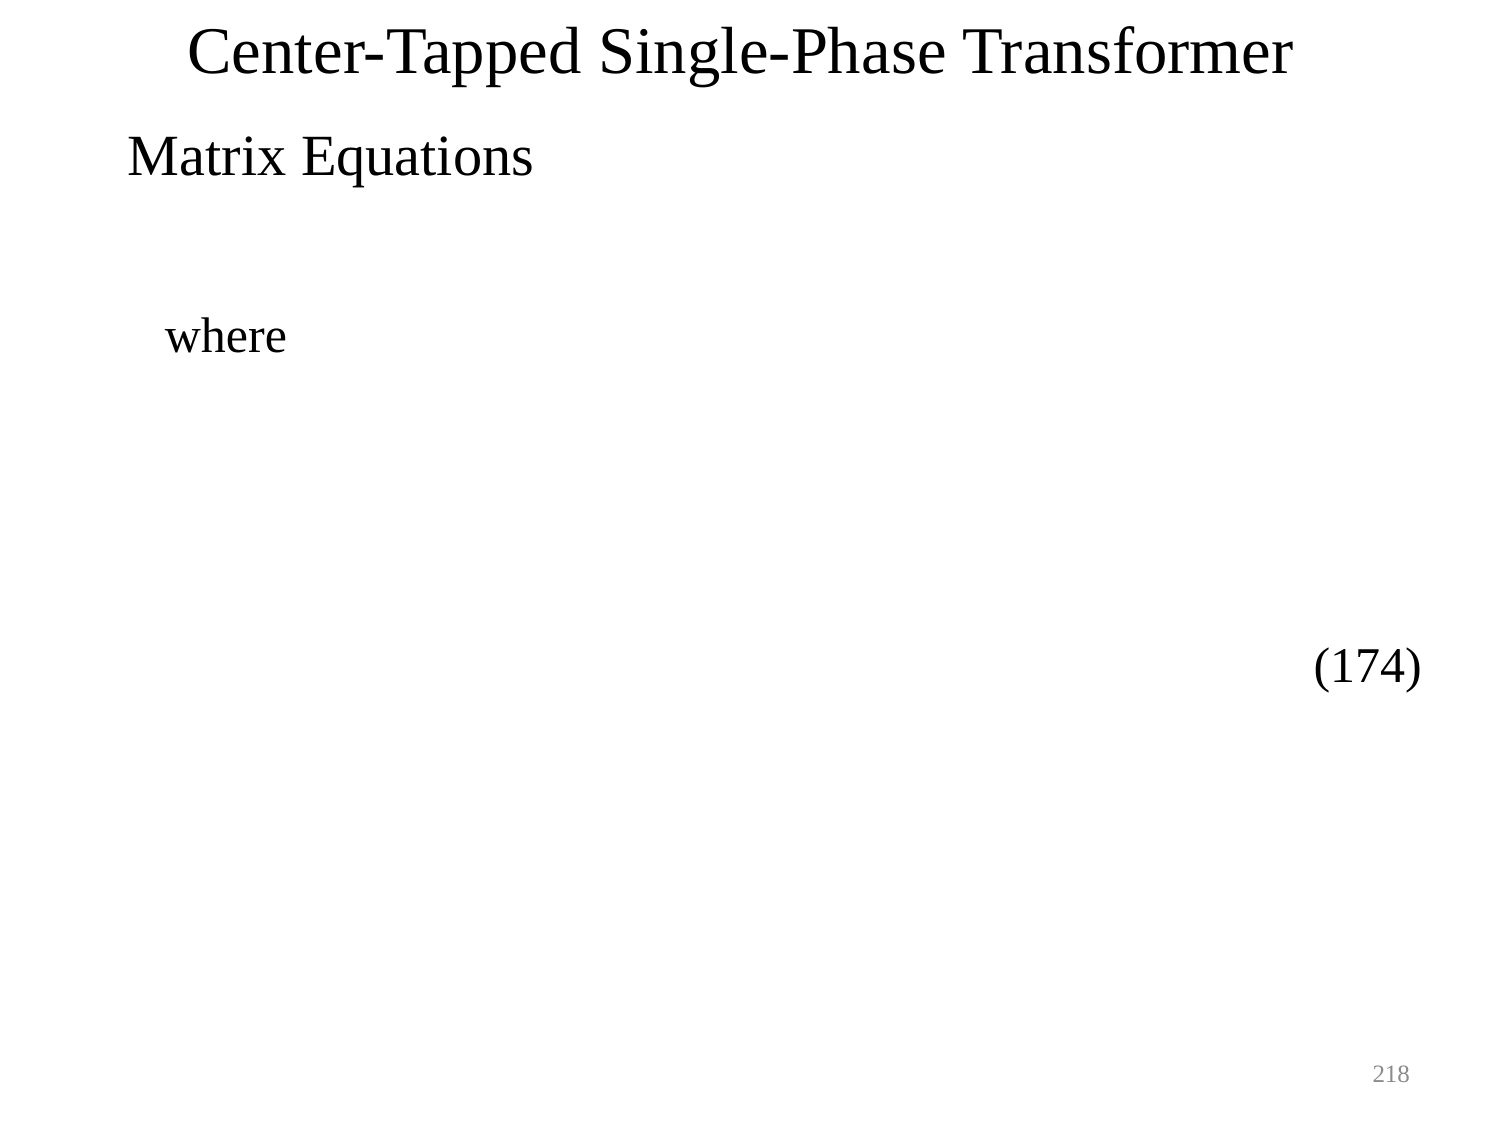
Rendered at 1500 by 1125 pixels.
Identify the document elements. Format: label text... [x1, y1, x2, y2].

text_box Matrix Equations [37, 110, 550, 195]
text_box Center-Tapped Single-Phase Transformer [0, 0, 1500, 95]
text_box (174) [1298, 624, 1438, 700]
slide_number 218 [1074, 1042, 1425, 1103]
